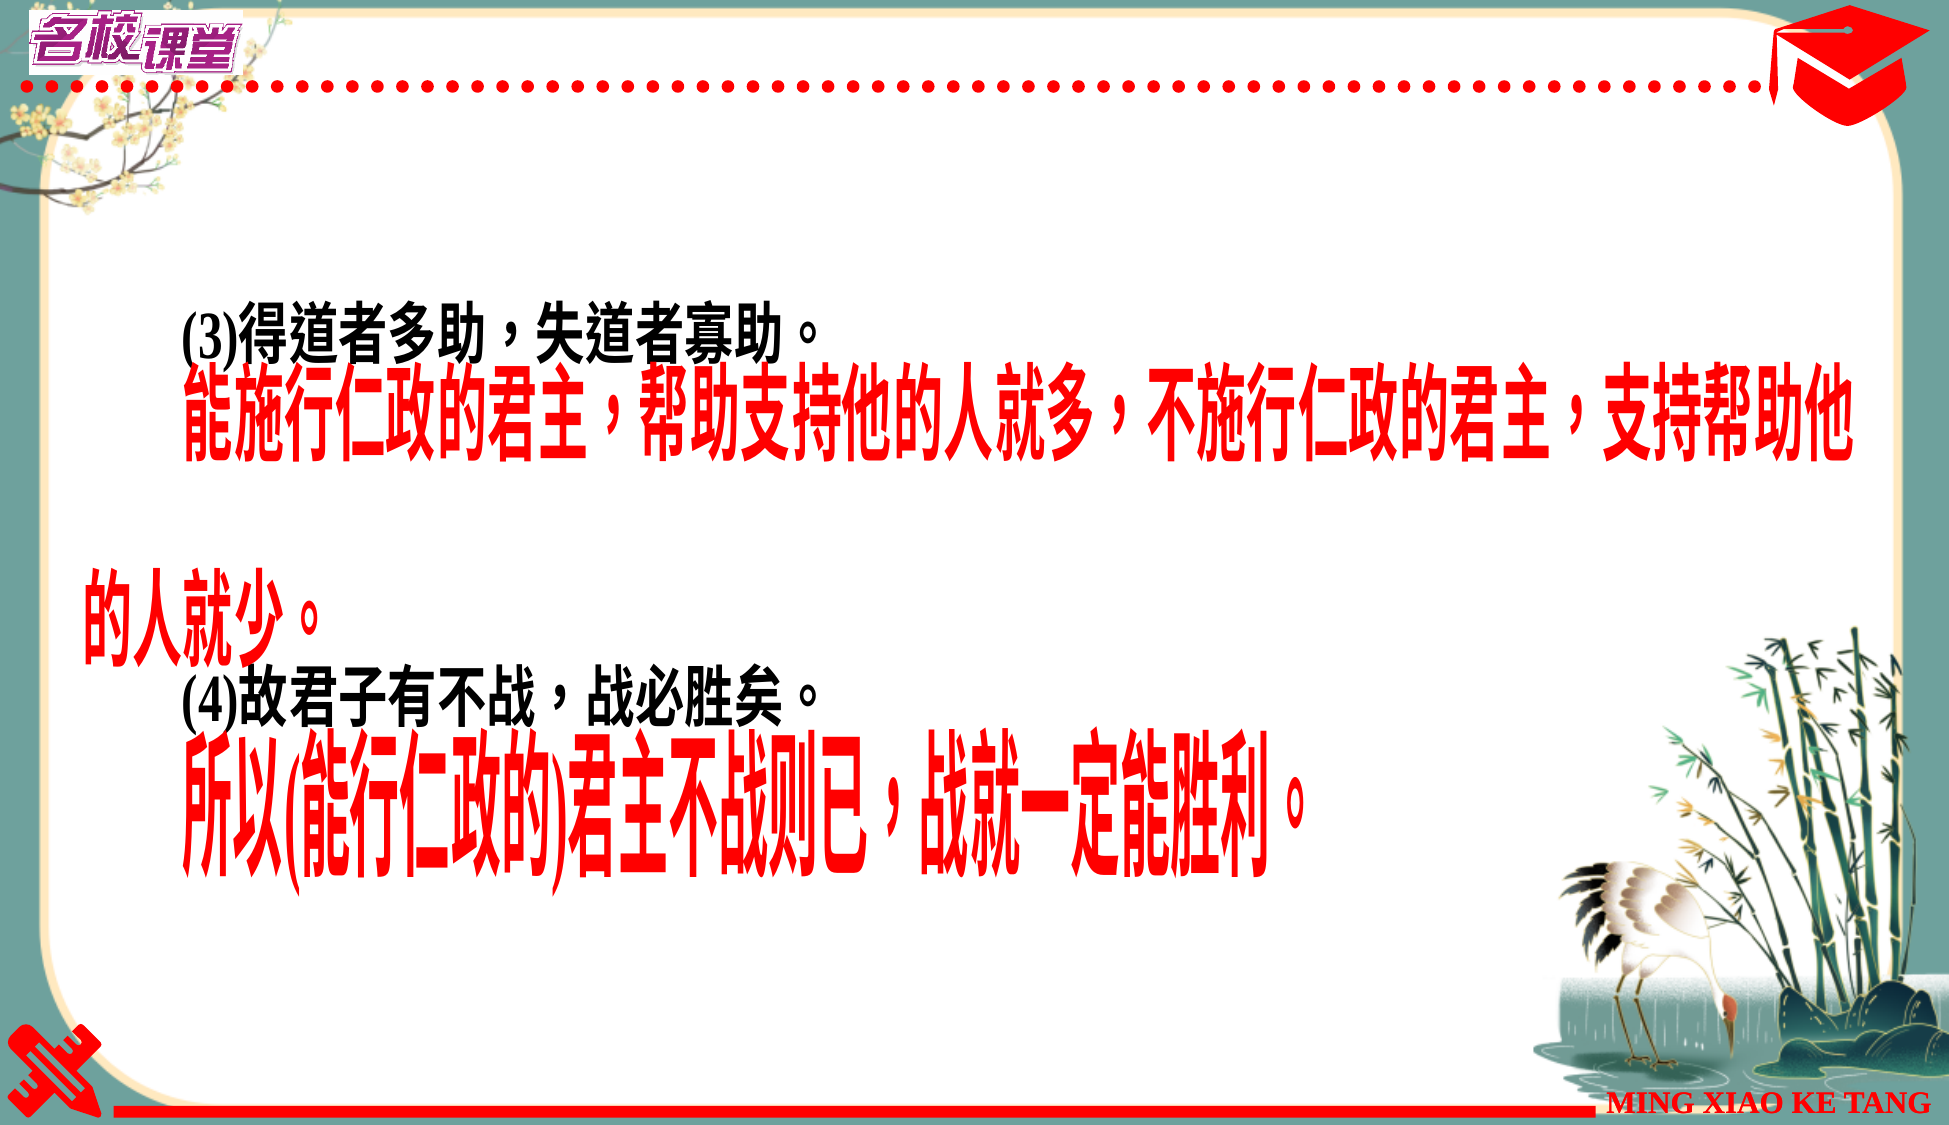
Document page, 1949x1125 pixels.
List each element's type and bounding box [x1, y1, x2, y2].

text_box [82, 292, 1842, 349]
text_box [82, 349, 1867, 709]
picture [0, 0, 1949, 1125]
text_box [82, 709, 1867, 1019]
